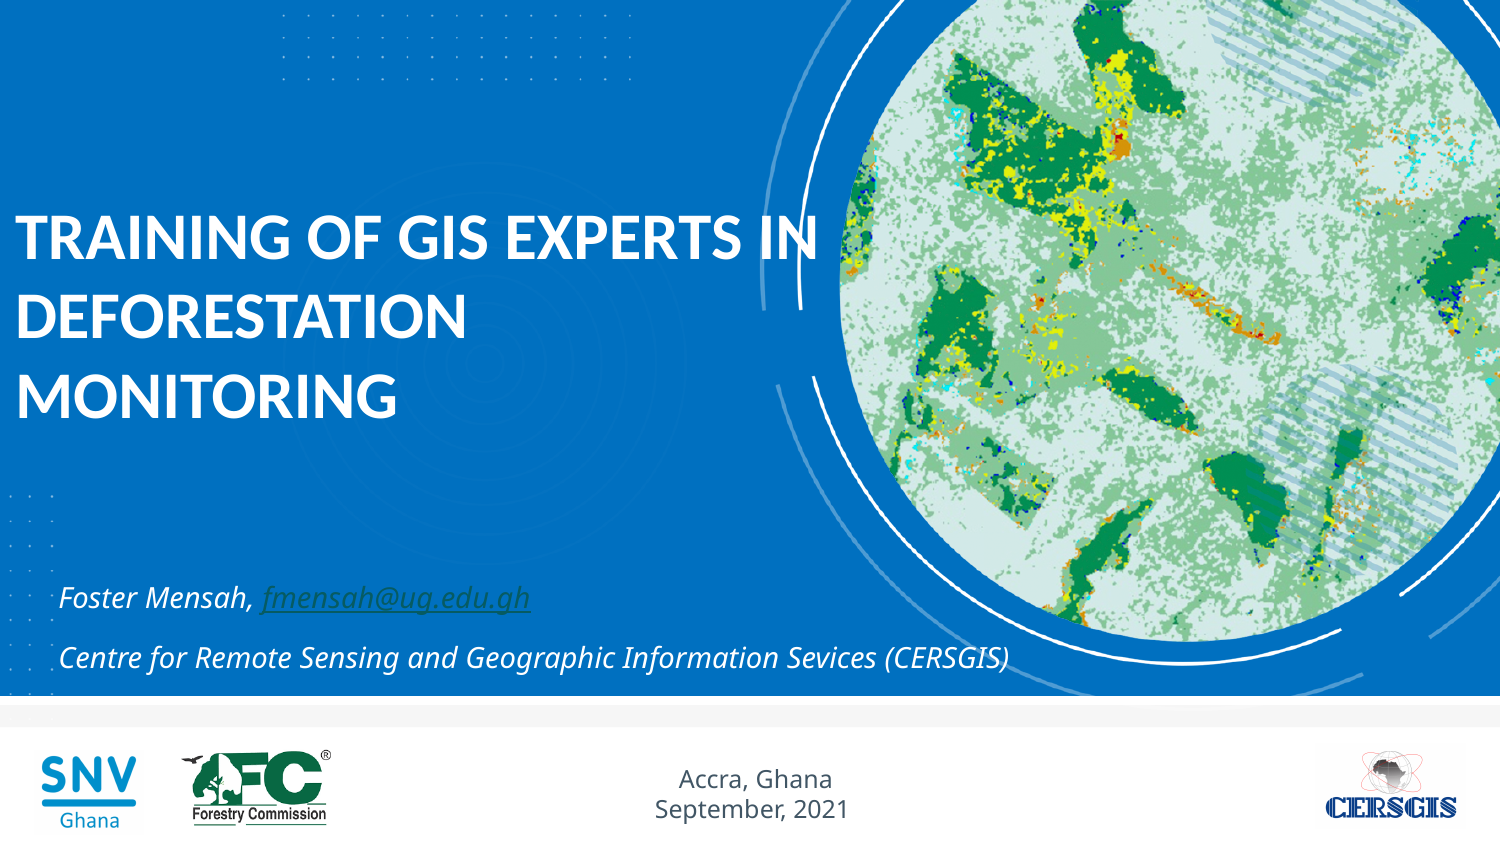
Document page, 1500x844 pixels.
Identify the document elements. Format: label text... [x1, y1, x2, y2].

picture [1315, 743, 1466, 829]
text_box Foster Mensah, fmensah@ug.edu.gh Centre for Remote Sensing and Geographic Information Sevices (CERSGIS) [43, 571, 1026, 683]
text_box Accra, Ghana September, 2021 [639, 756, 872, 831]
picture [1, 0, 1500, 726]
title TRAINING OF GIS EXPERTS IN DEFORESTATION MONITORING [0, 0, 871, 448]
picture [34, 750, 144, 835]
picture [181, 741, 331, 835]
